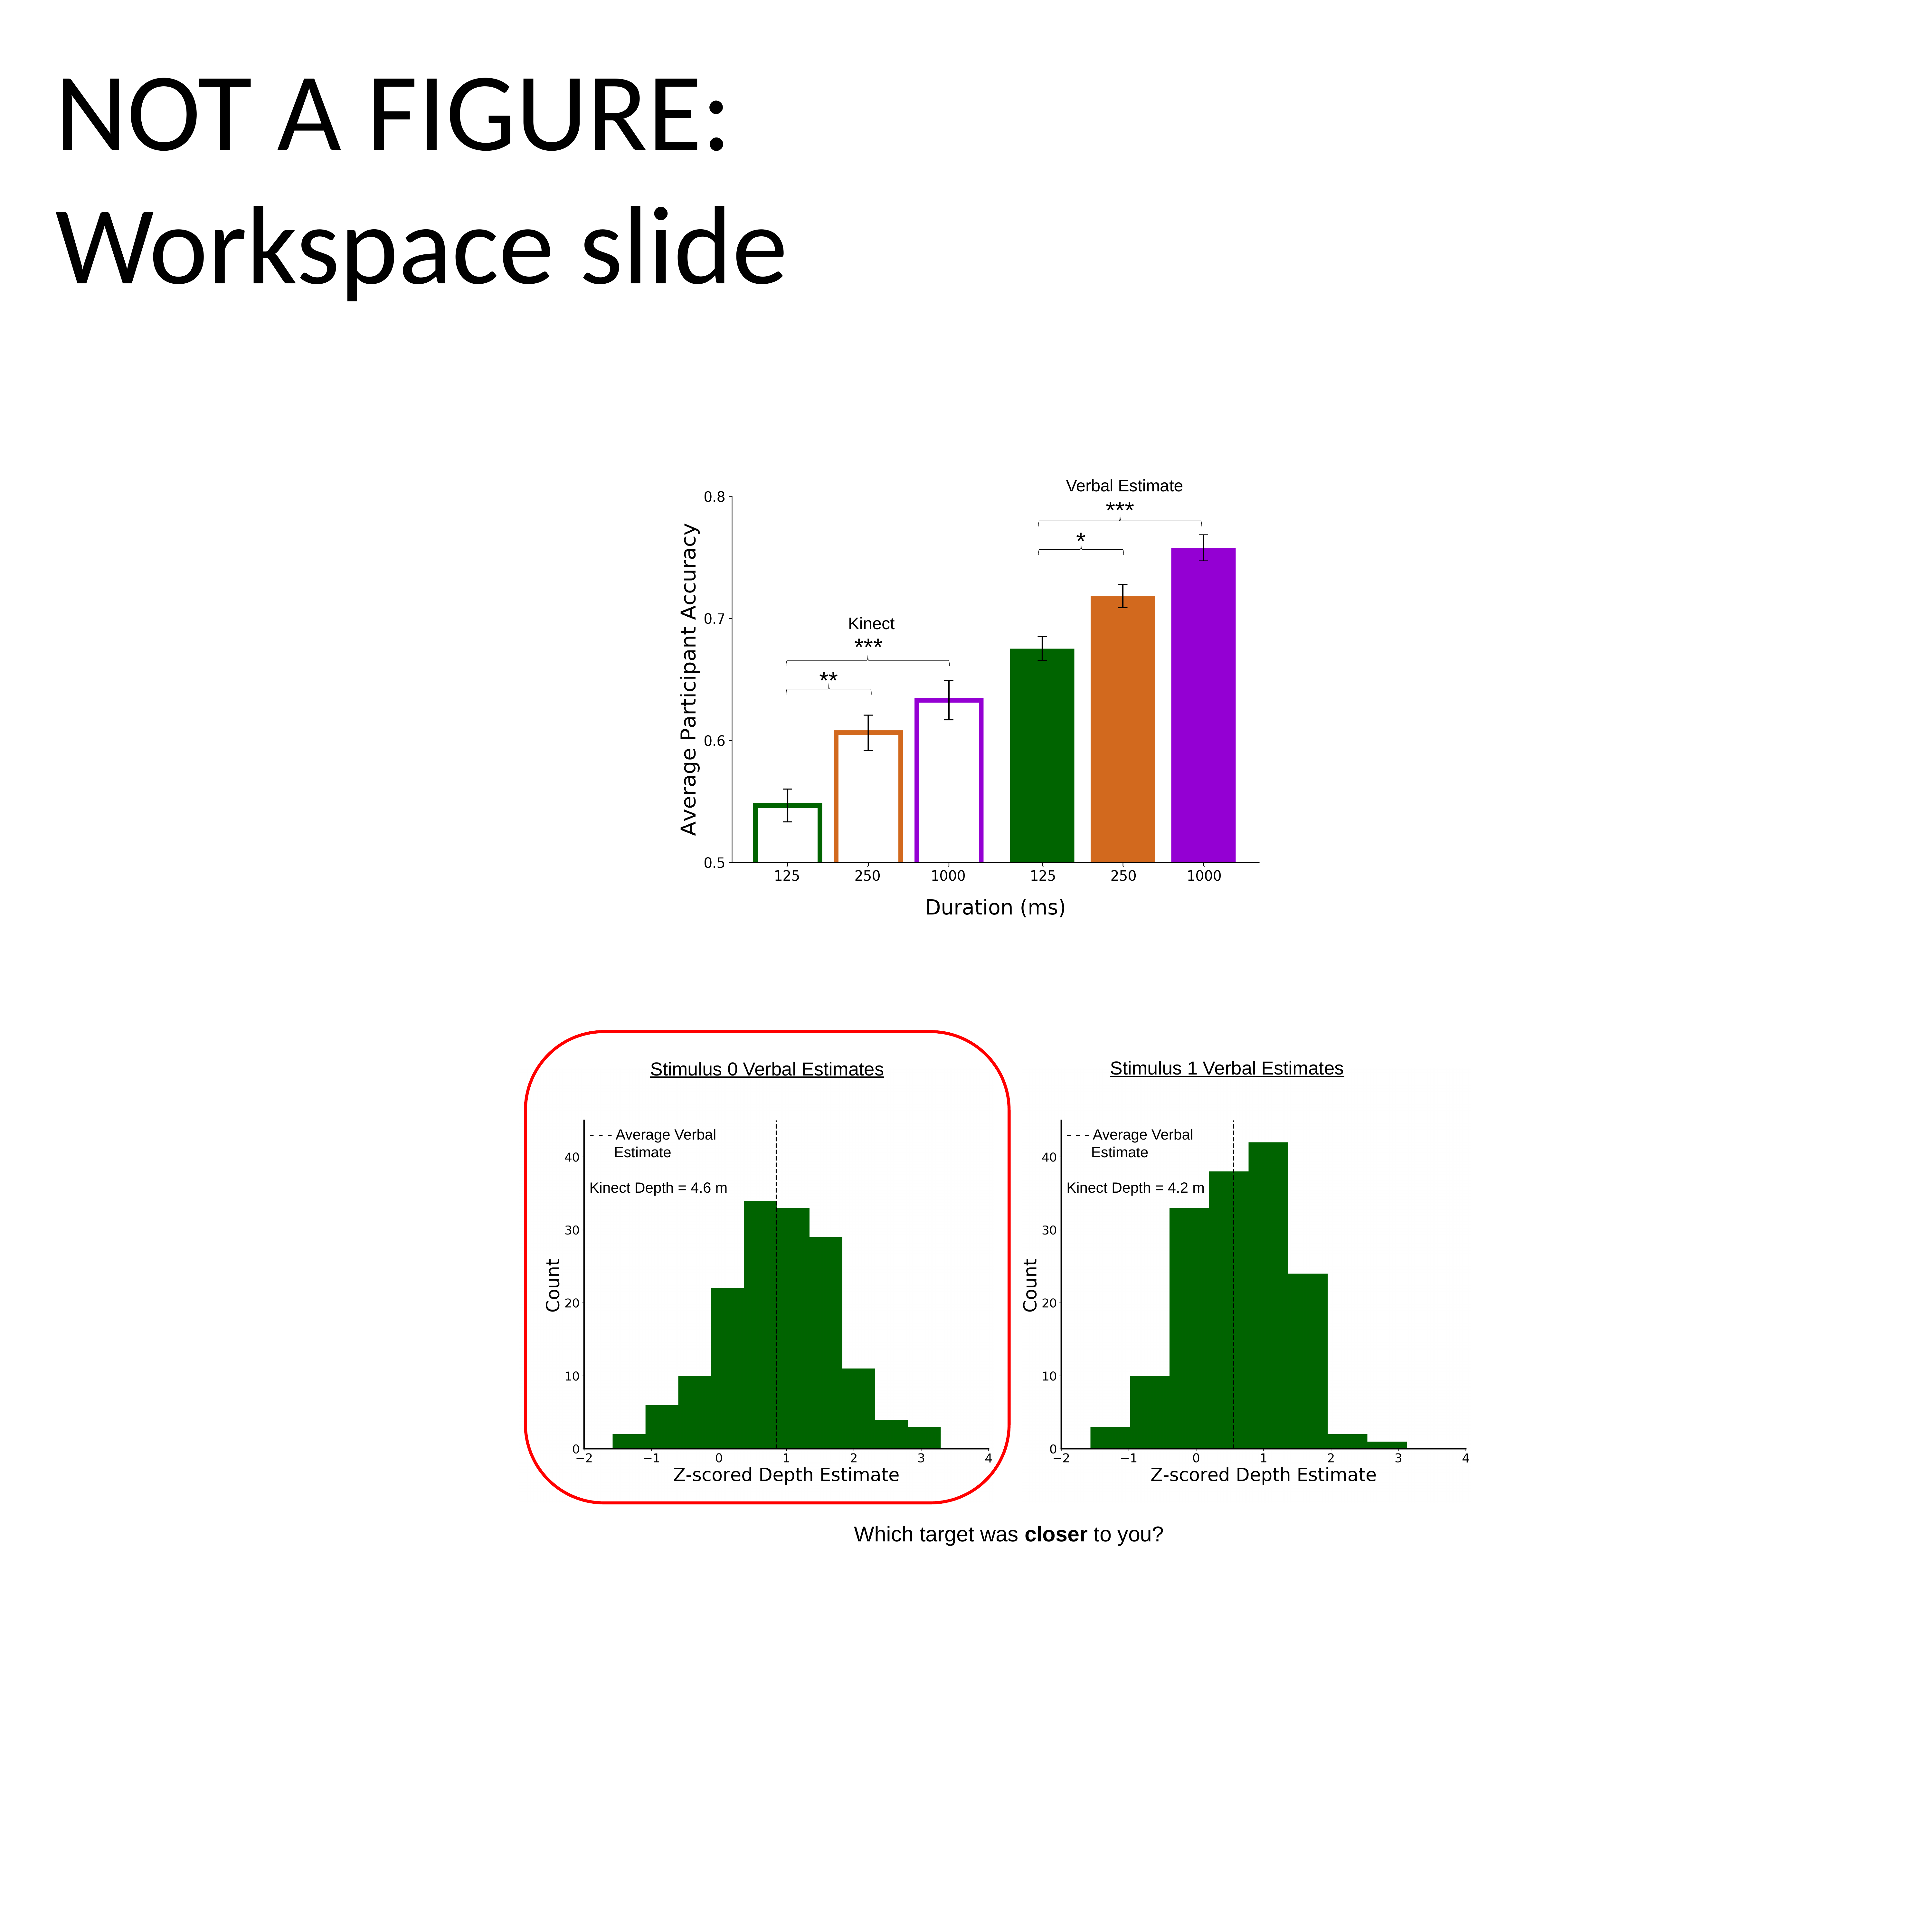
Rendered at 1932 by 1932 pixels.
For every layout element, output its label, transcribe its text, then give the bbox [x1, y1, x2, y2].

text_box NOT A FIGURE: Workspace slide [50, 36, 1038, 308]
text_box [519, 1031, 1471, 1549]
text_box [649, 438, 1325, 923]
